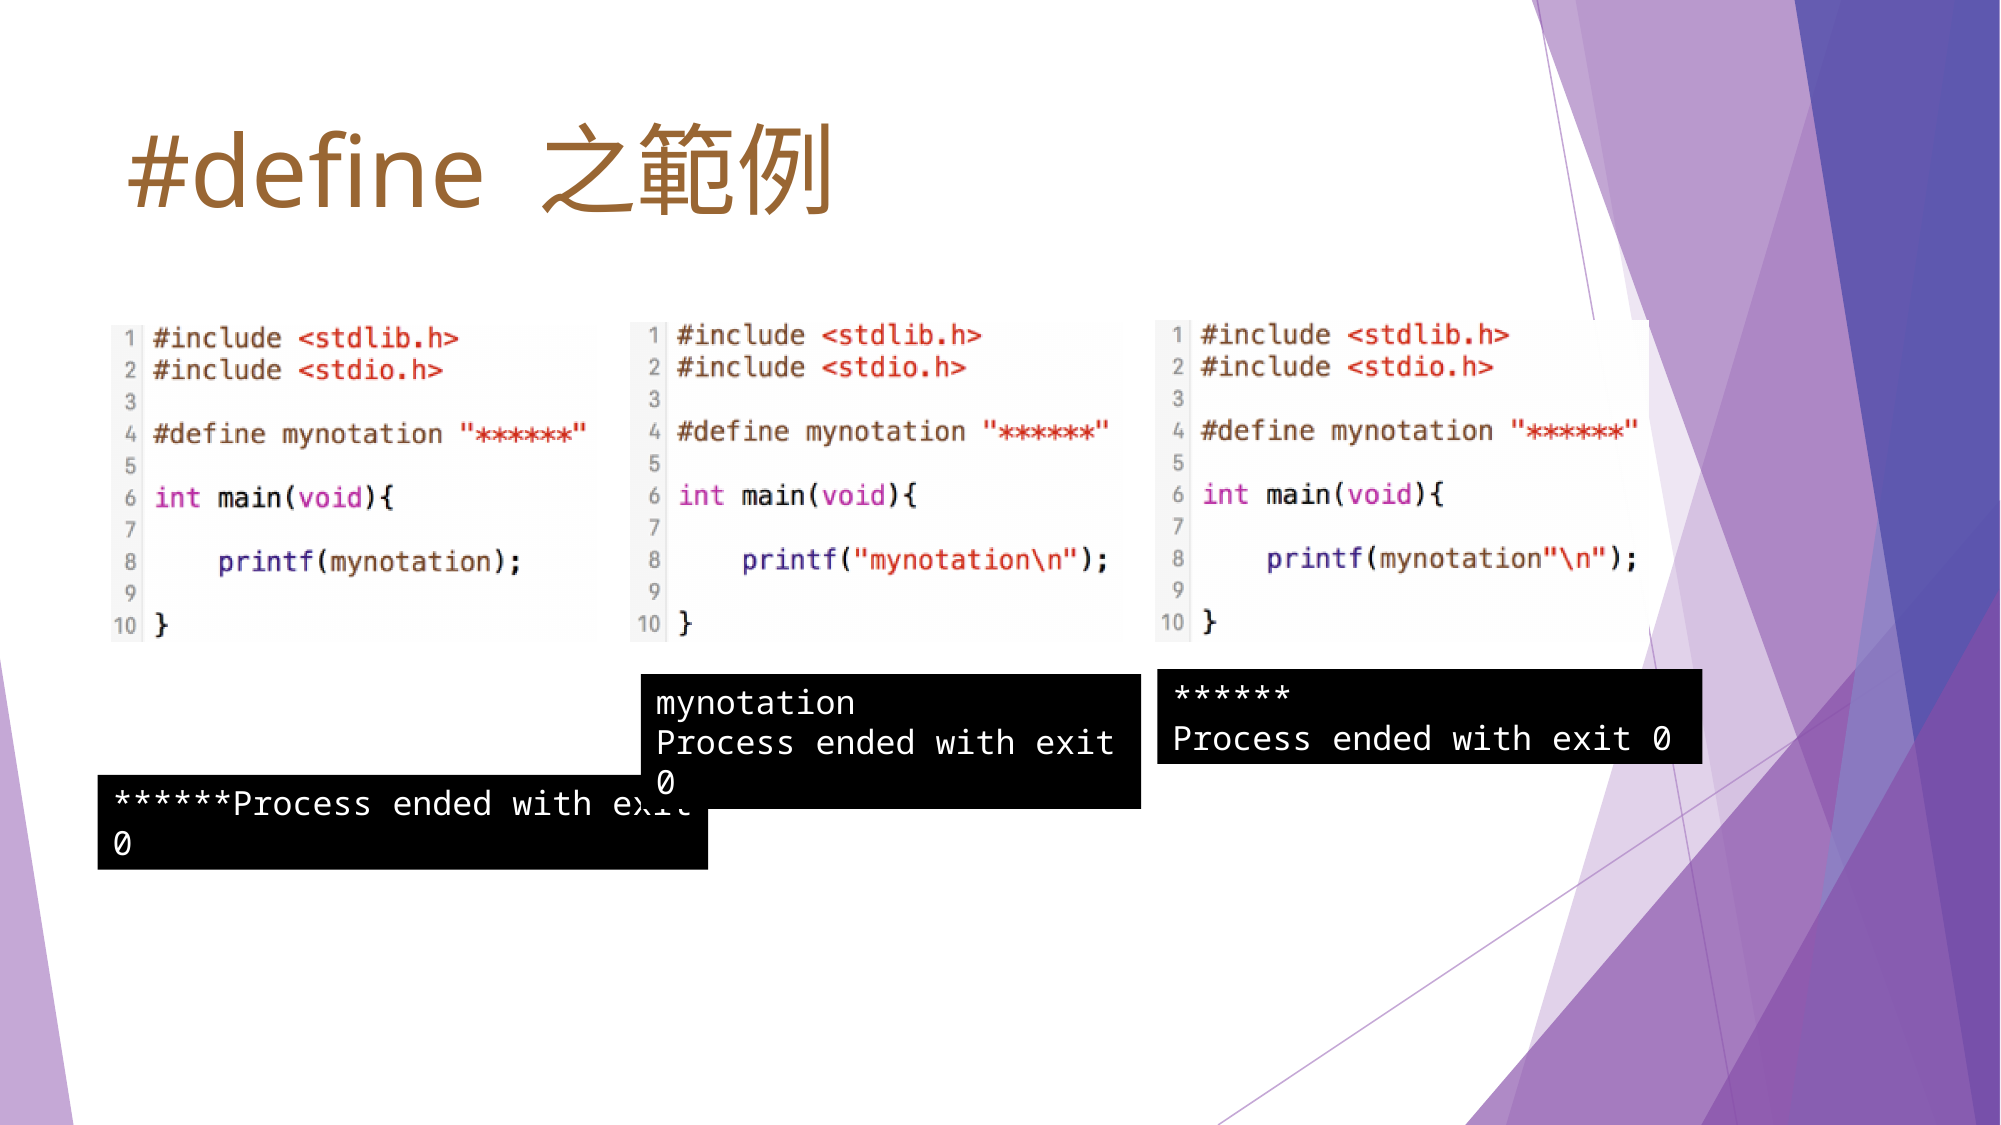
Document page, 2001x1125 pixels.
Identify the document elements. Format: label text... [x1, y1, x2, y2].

picture [629, 322, 1123, 642]
text_box mynotation Process ended with exit 0 [640, 674, 1142, 809]
picture [110, 325, 597, 642]
title #define 之範例 [111, 99, 1612, 225]
text_box ******Process ended with exit 0 [97, 774, 709, 870]
text_box ****** Process ended with exit 0 [1157, 669, 1703, 764]
picture [1155, 320, 1649, 642]
